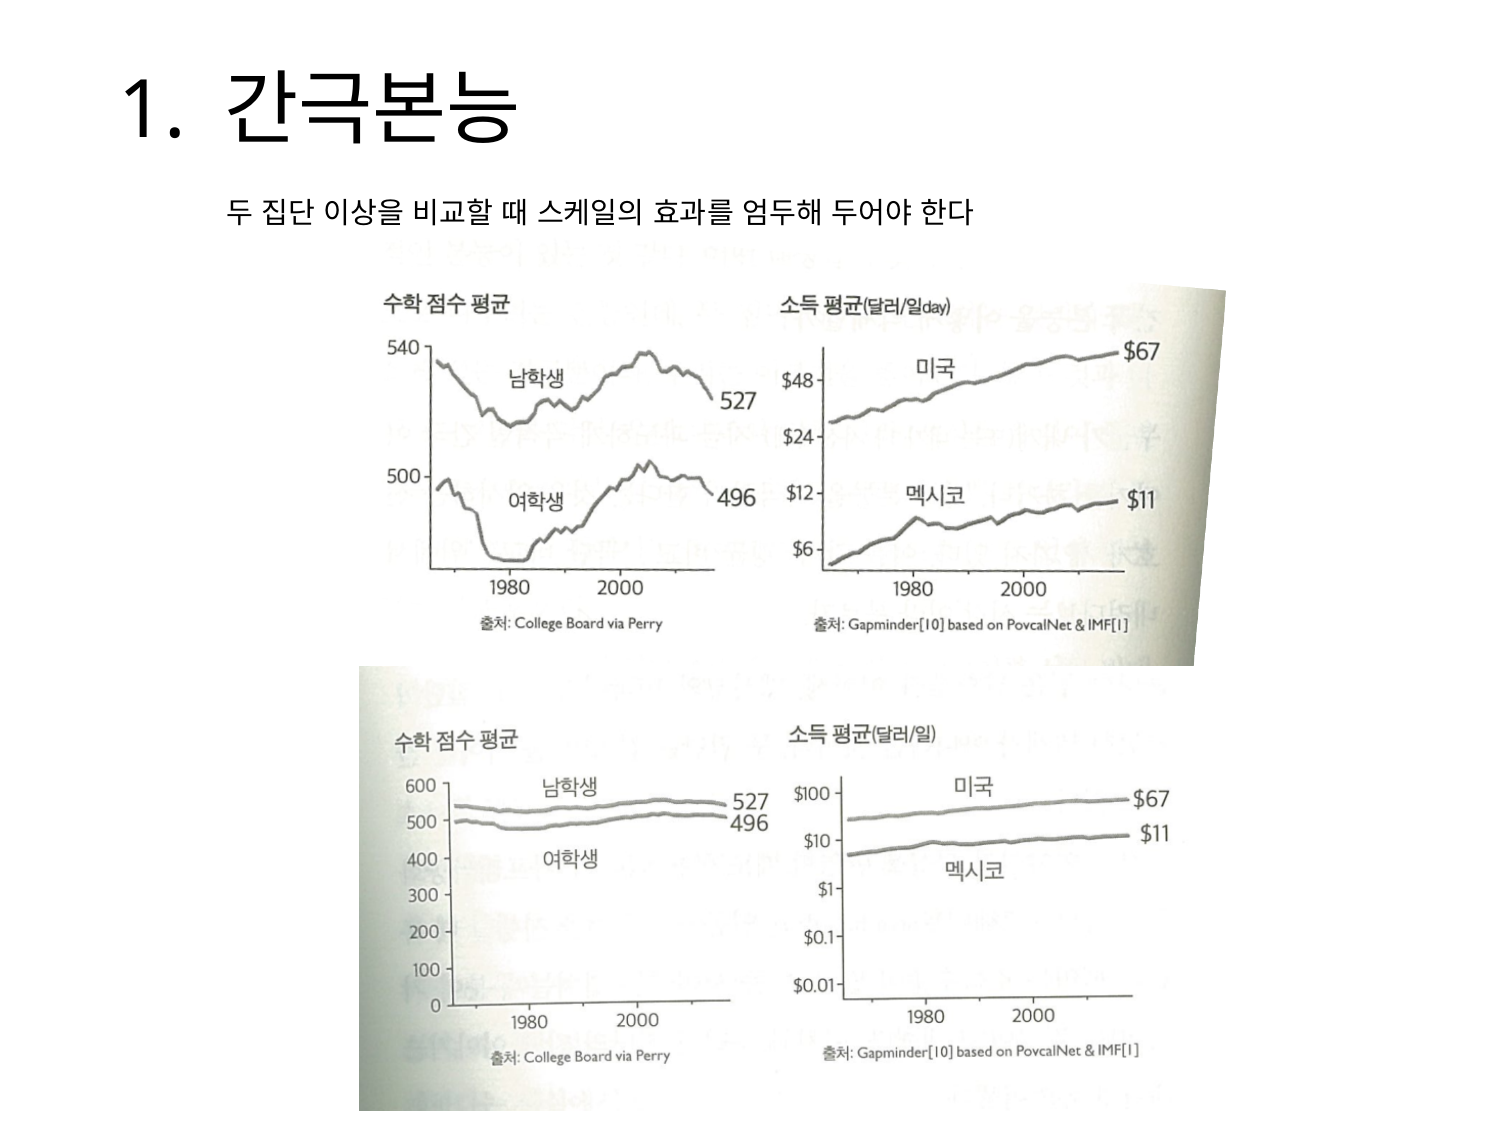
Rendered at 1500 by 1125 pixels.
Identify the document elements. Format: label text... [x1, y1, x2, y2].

title 1. 간극본능 [103, 59, 1397, 163]
text_box 두 집단 이상을 비교할 때 스케일의 효과를 엄두해 두어야 한다 [211, 187, 991, 237]
picture [330, 237, 1225, 1111]
